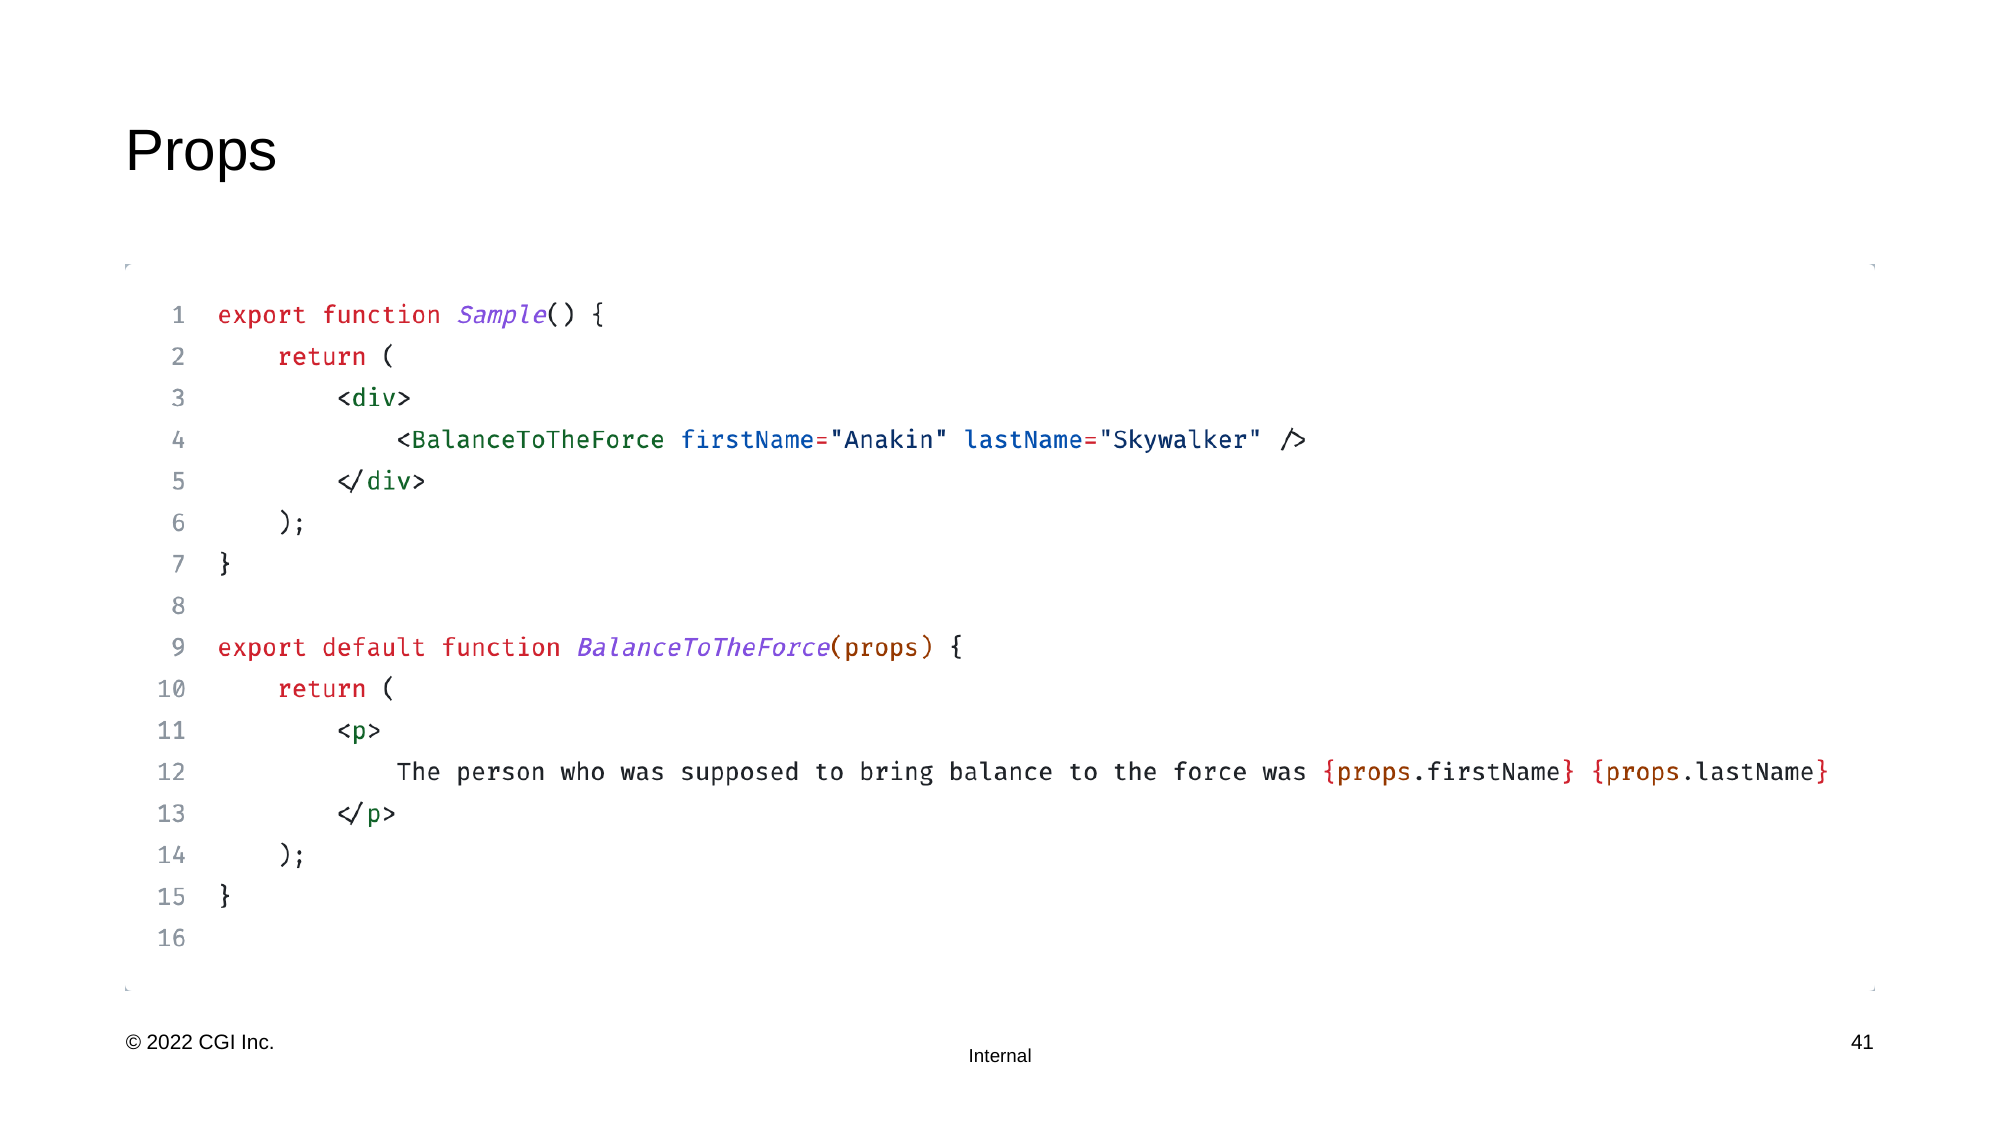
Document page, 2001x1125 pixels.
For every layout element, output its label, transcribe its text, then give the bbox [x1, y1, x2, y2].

picture [125, 264, 1875, 991]
title Props [125, 112, 1875, 207]
slide_number 41 [1831, 1027, 1875, 1056]
